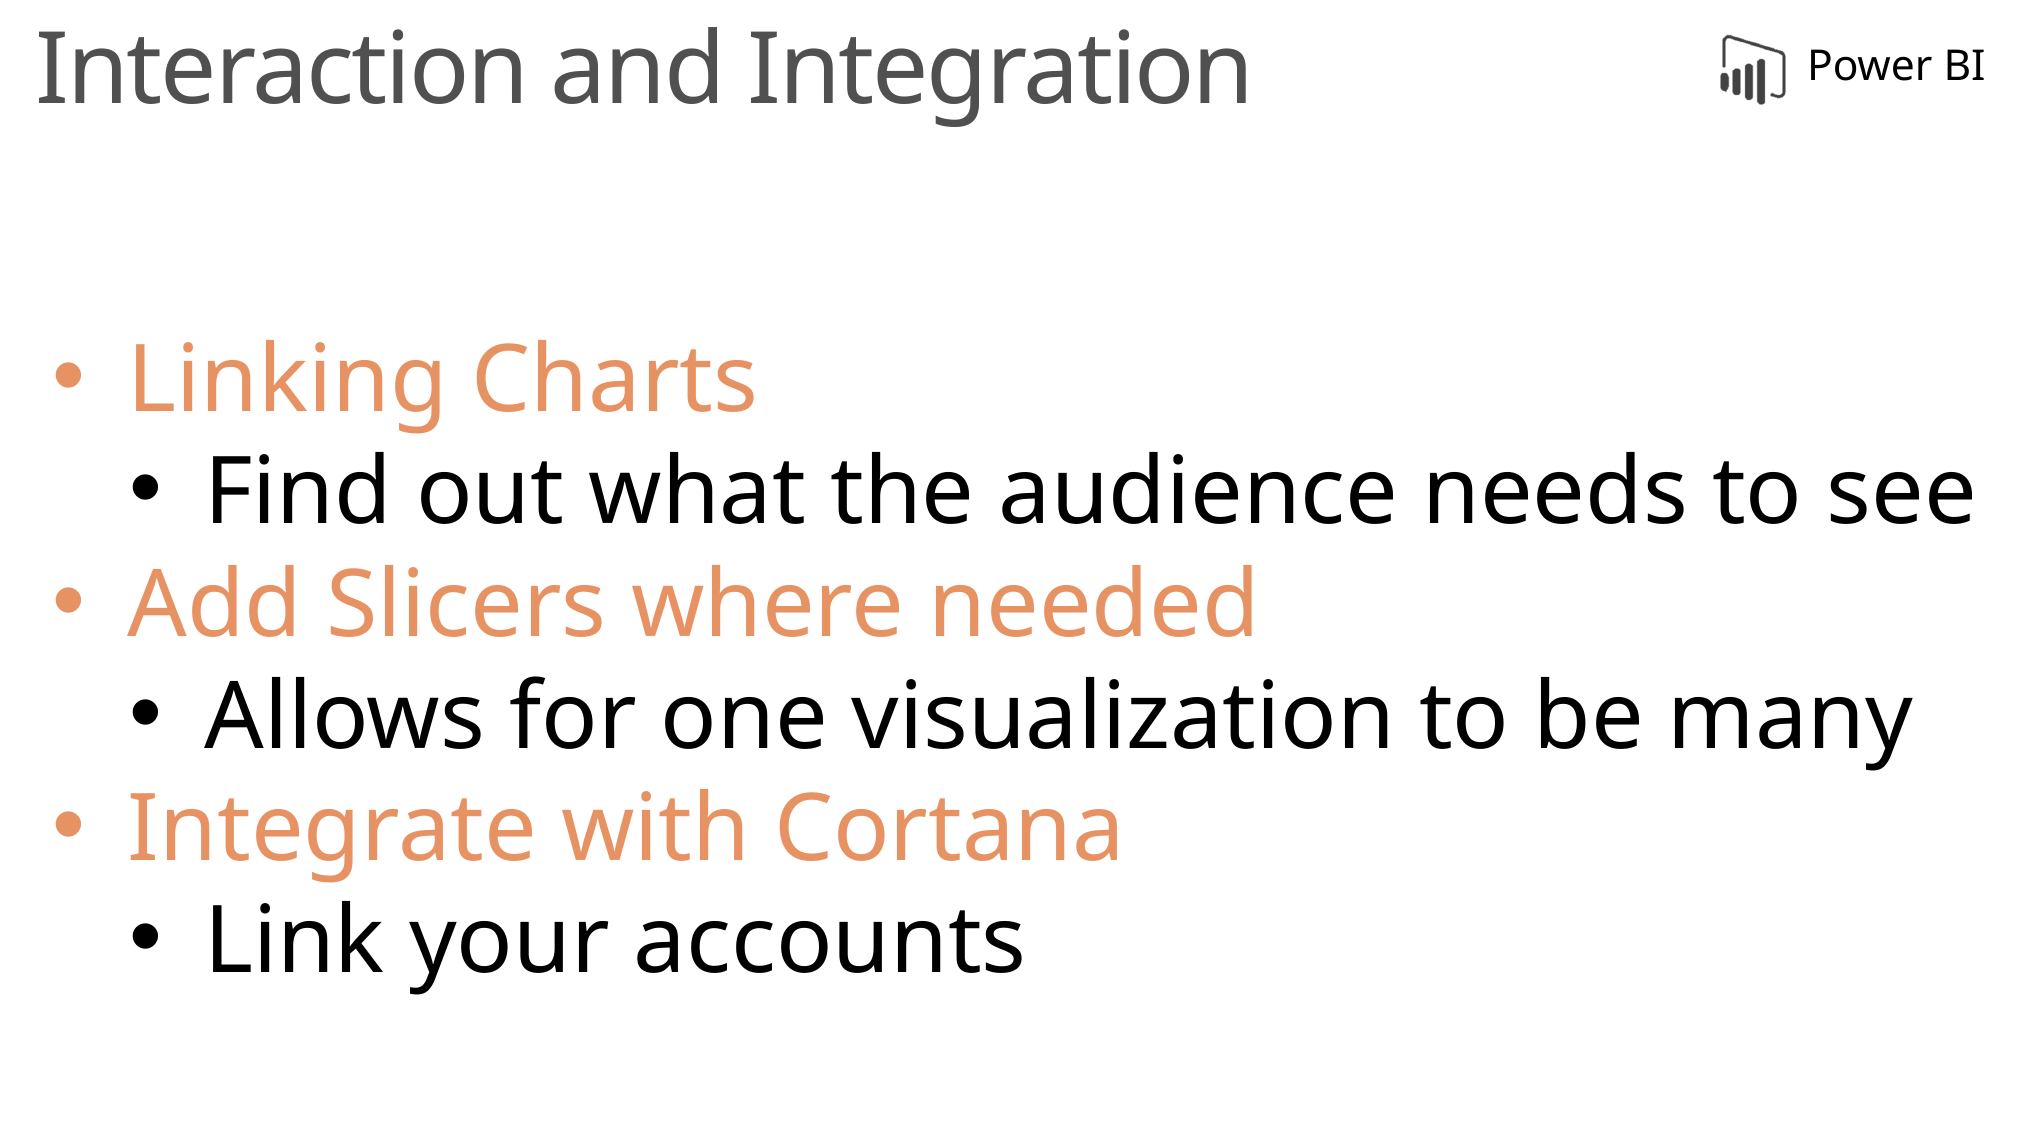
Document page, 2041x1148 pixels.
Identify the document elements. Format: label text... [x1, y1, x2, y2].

text_box Interaction and Integration [20, 10, 1971, 161]
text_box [1709, 20, 2024, 118]
text_box Linking Charts Find out what the audience needs to see Add Slicers where needed Allows for one visualization to be many Integrate with Cortana Link your accounts [38, 310, 1993, 999]
